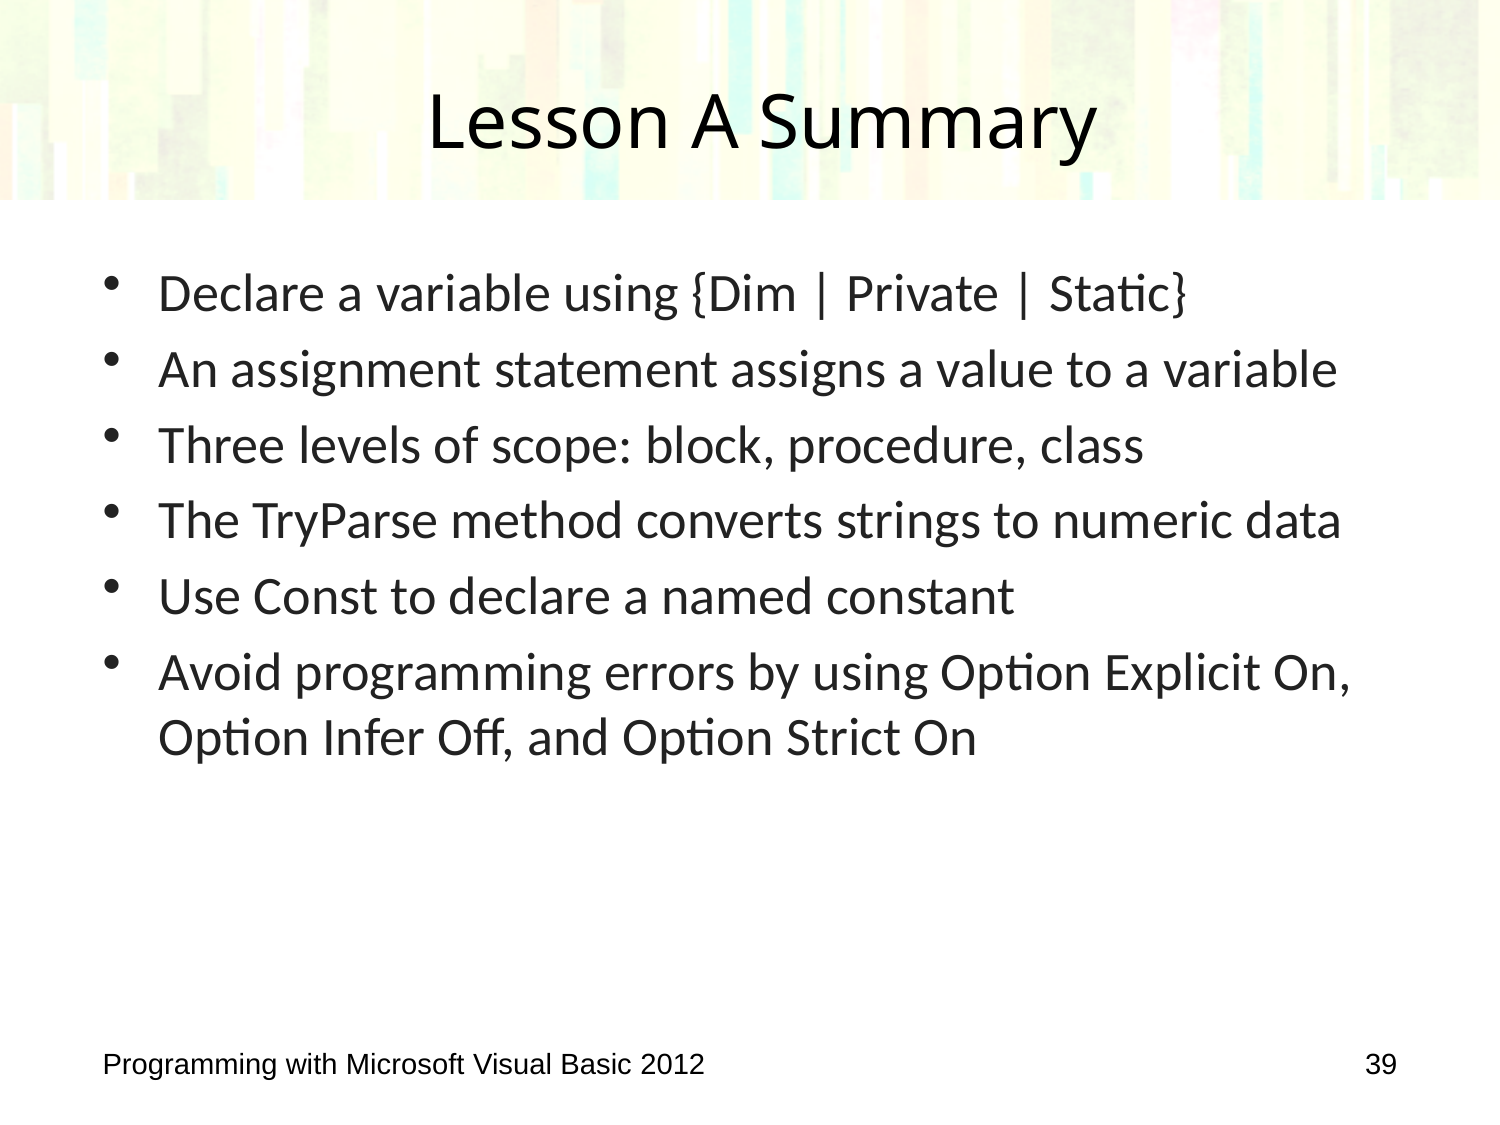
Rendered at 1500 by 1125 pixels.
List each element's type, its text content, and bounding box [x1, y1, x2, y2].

footer Programming with Microsoft Visual Basic 2012 [87, 1037, 1051, 1101]
title Lesson A Summary [99, 24, 1425, 213]
slide_number 39 [1074, 1037, 1413, 1101]
list Declare a variable using {Dim | Private | Static} An assignment statement assigns a value to a variable Three levels of scope: block, procedure, class The TryParse method converts strings to numeric data Use Const to declare a named constant Avoid programming errors by using Option Explicit On, Option Infer Off, and Option Strict On [87, 249, 1413, 1026]
